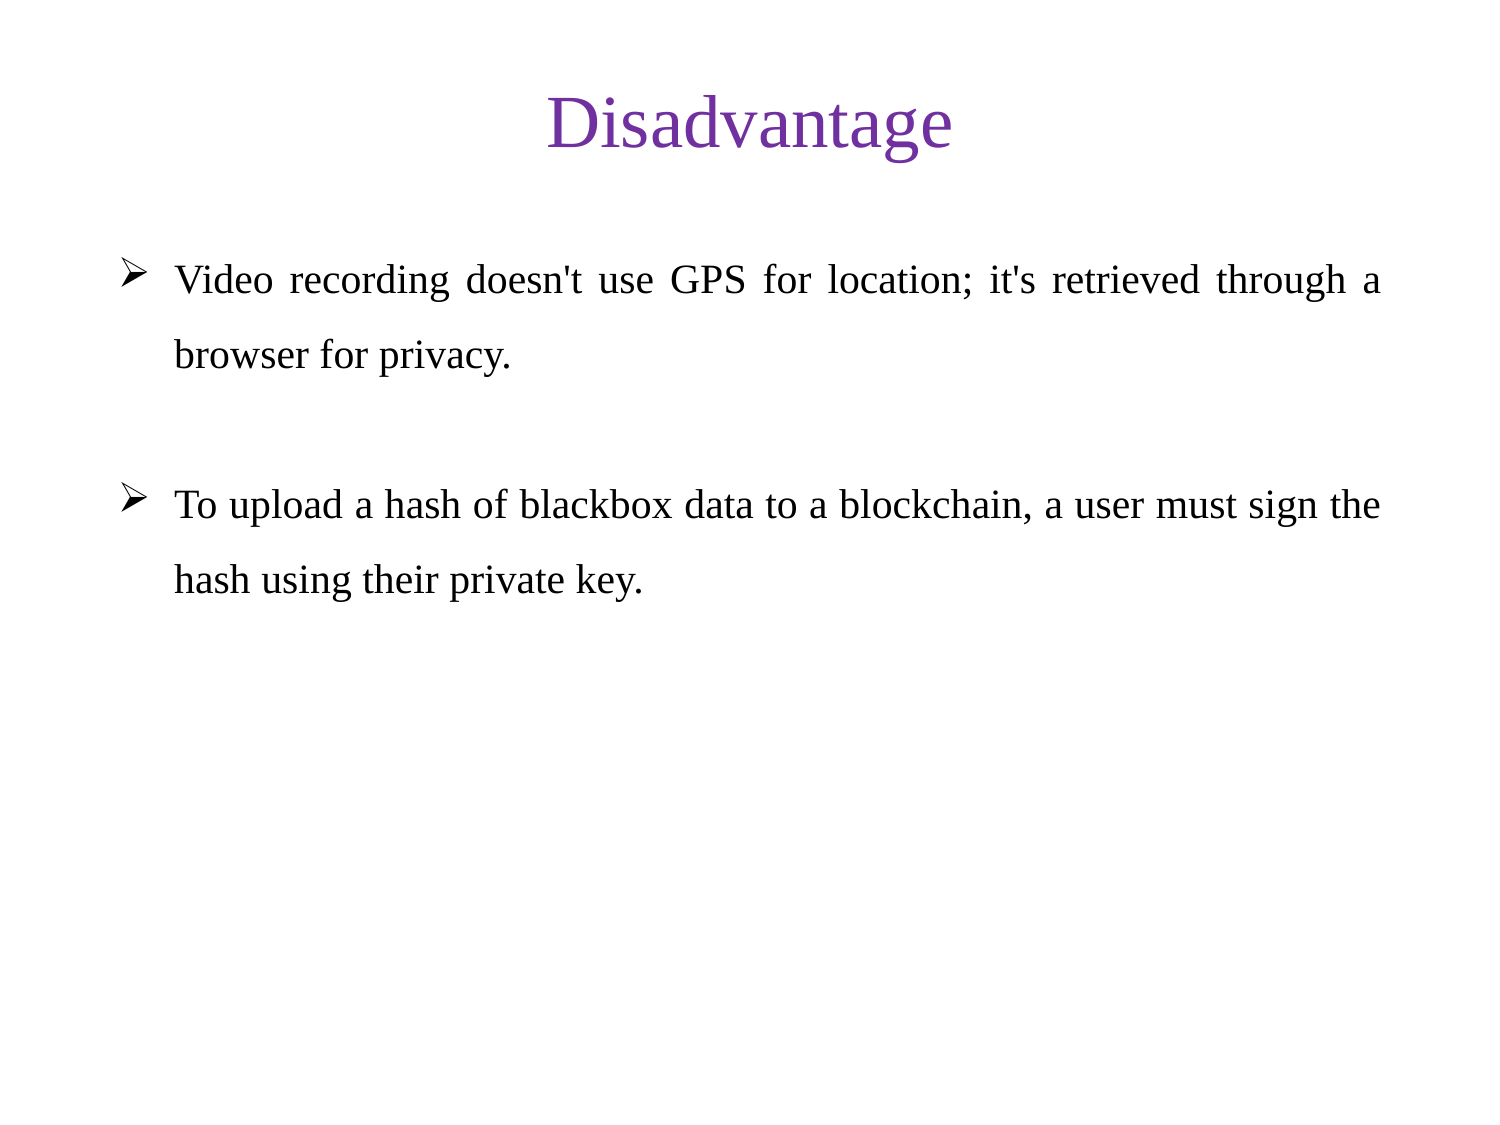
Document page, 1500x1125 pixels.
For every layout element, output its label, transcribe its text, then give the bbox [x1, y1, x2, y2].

text_box Video recording doesn't use GPS for location; it's retrieved through a browser for privacy. To upload a hash of blackbox data to a blockchain, a user must sign the hash using their private key. [103, 219, 1397, 610]
title Disadvantage [103, 59, 1397, 219]
